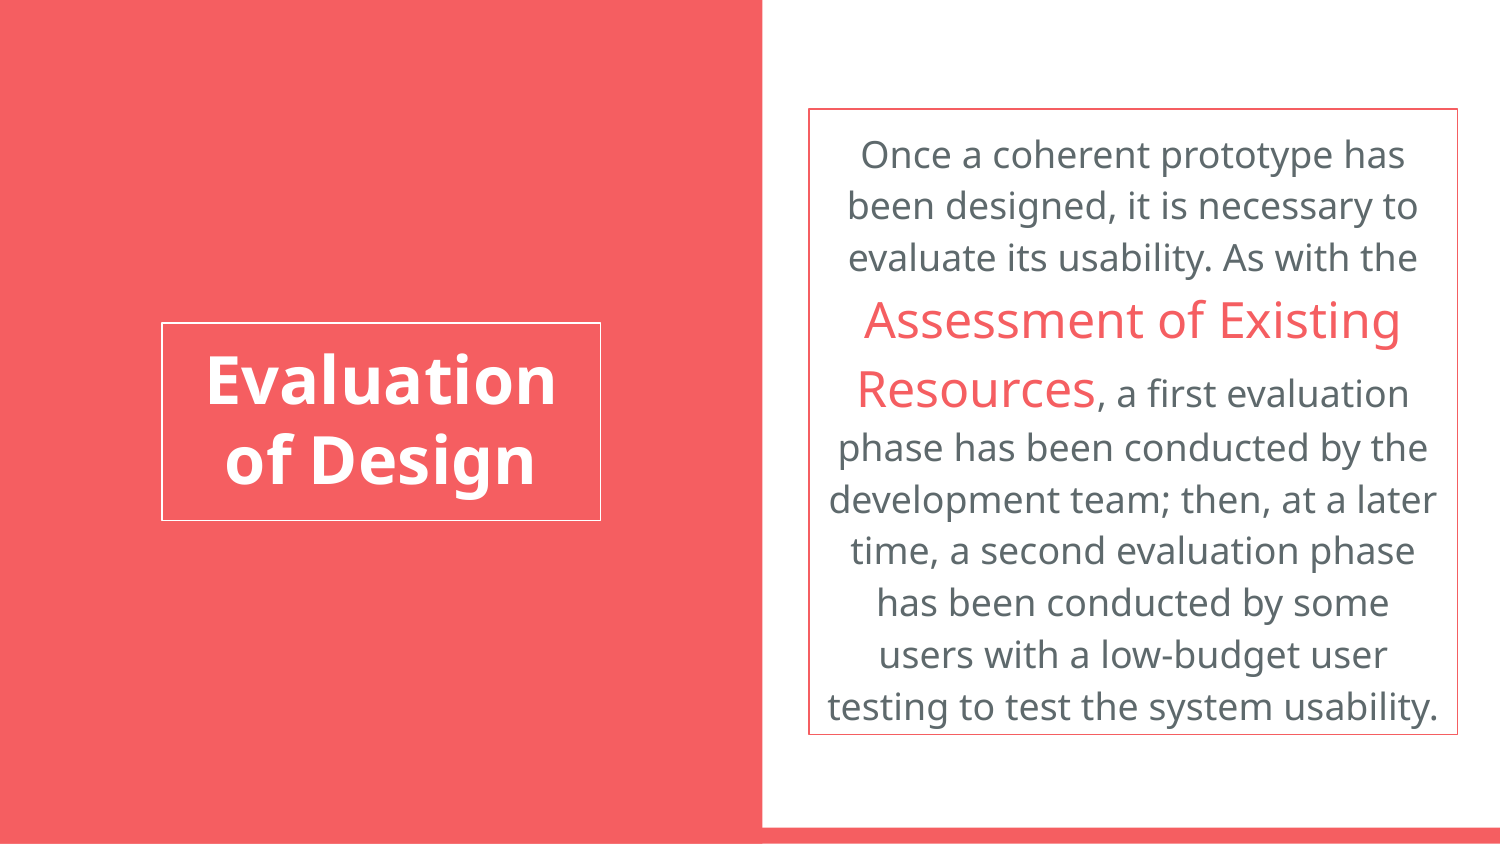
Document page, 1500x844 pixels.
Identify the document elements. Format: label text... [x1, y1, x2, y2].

text_box [0, 0, 763, 844]
list Once a coherent prototype has been designed, it is necessary to evaluate its usability. As with the Assessment of Existing Resources, a first evaluation phase has been conducted by the development team; then, at a later time, a second evaluation phase has been conducted by some users with a low-budget user testing to test the system usability. [809, 109, 1458, 735]
title Evaluation of Design [161, 323, 601, 521]
